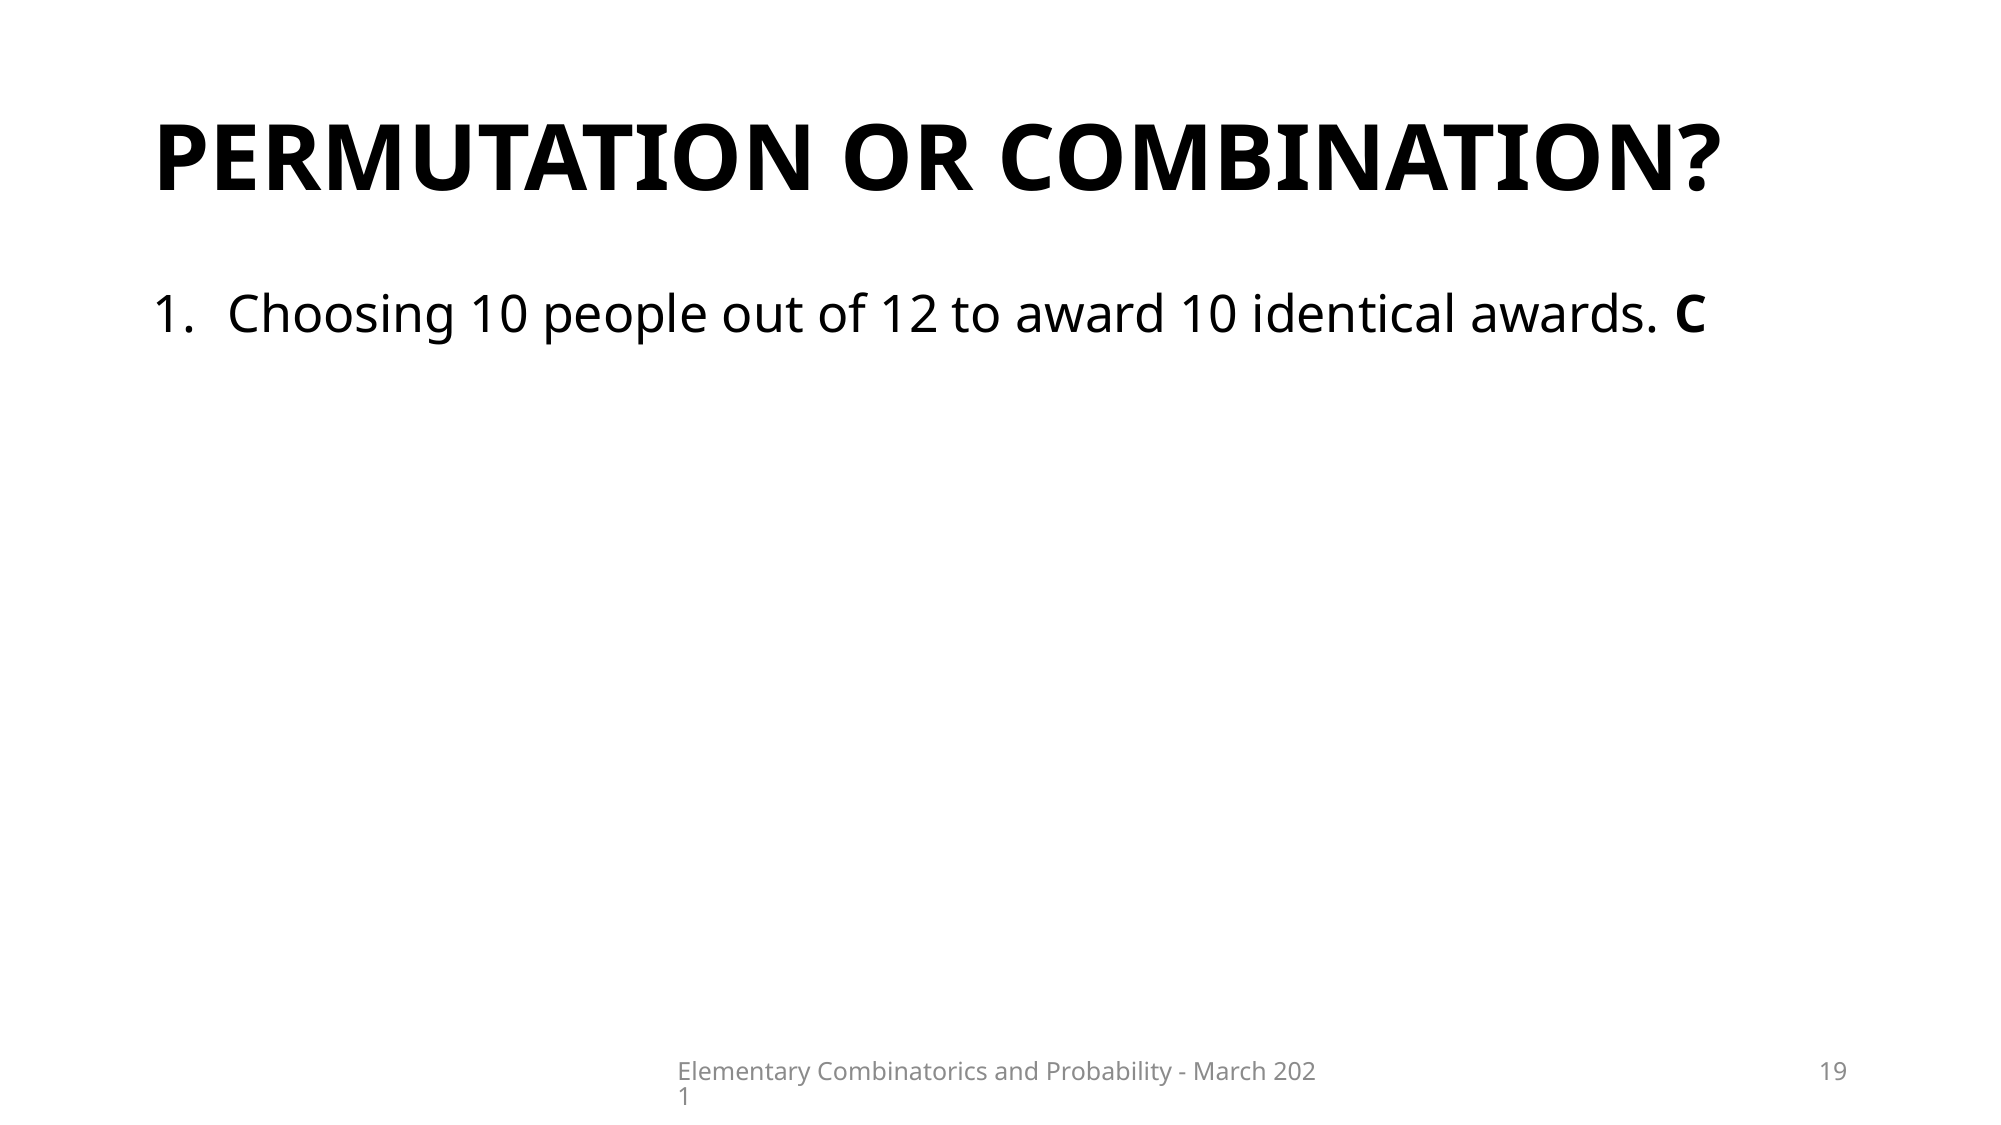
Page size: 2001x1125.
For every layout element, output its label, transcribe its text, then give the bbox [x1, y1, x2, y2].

list Choosing 10 people out of 12 to award 10 identical awards. C Seating 5 people in line. P Choosing 3 out of 100 people to be members of a committee. C Choosing 3 movies out of 10 to get awards: best movie, best music, best costumes. P (3-permutation) Appointing 3 out of 100 people as a president, a vice-president and a secretary in a committee. P (3-permutation) [137, 254, 1863, 1057]
slide_number 19 [1412, 1042, 1863, 1103]
title Permutation or combination? [137, 52, 1863, 254]
footer Elementary Combinatorics and Probability - March 2021 [662, 1042, 1338, 1103]
